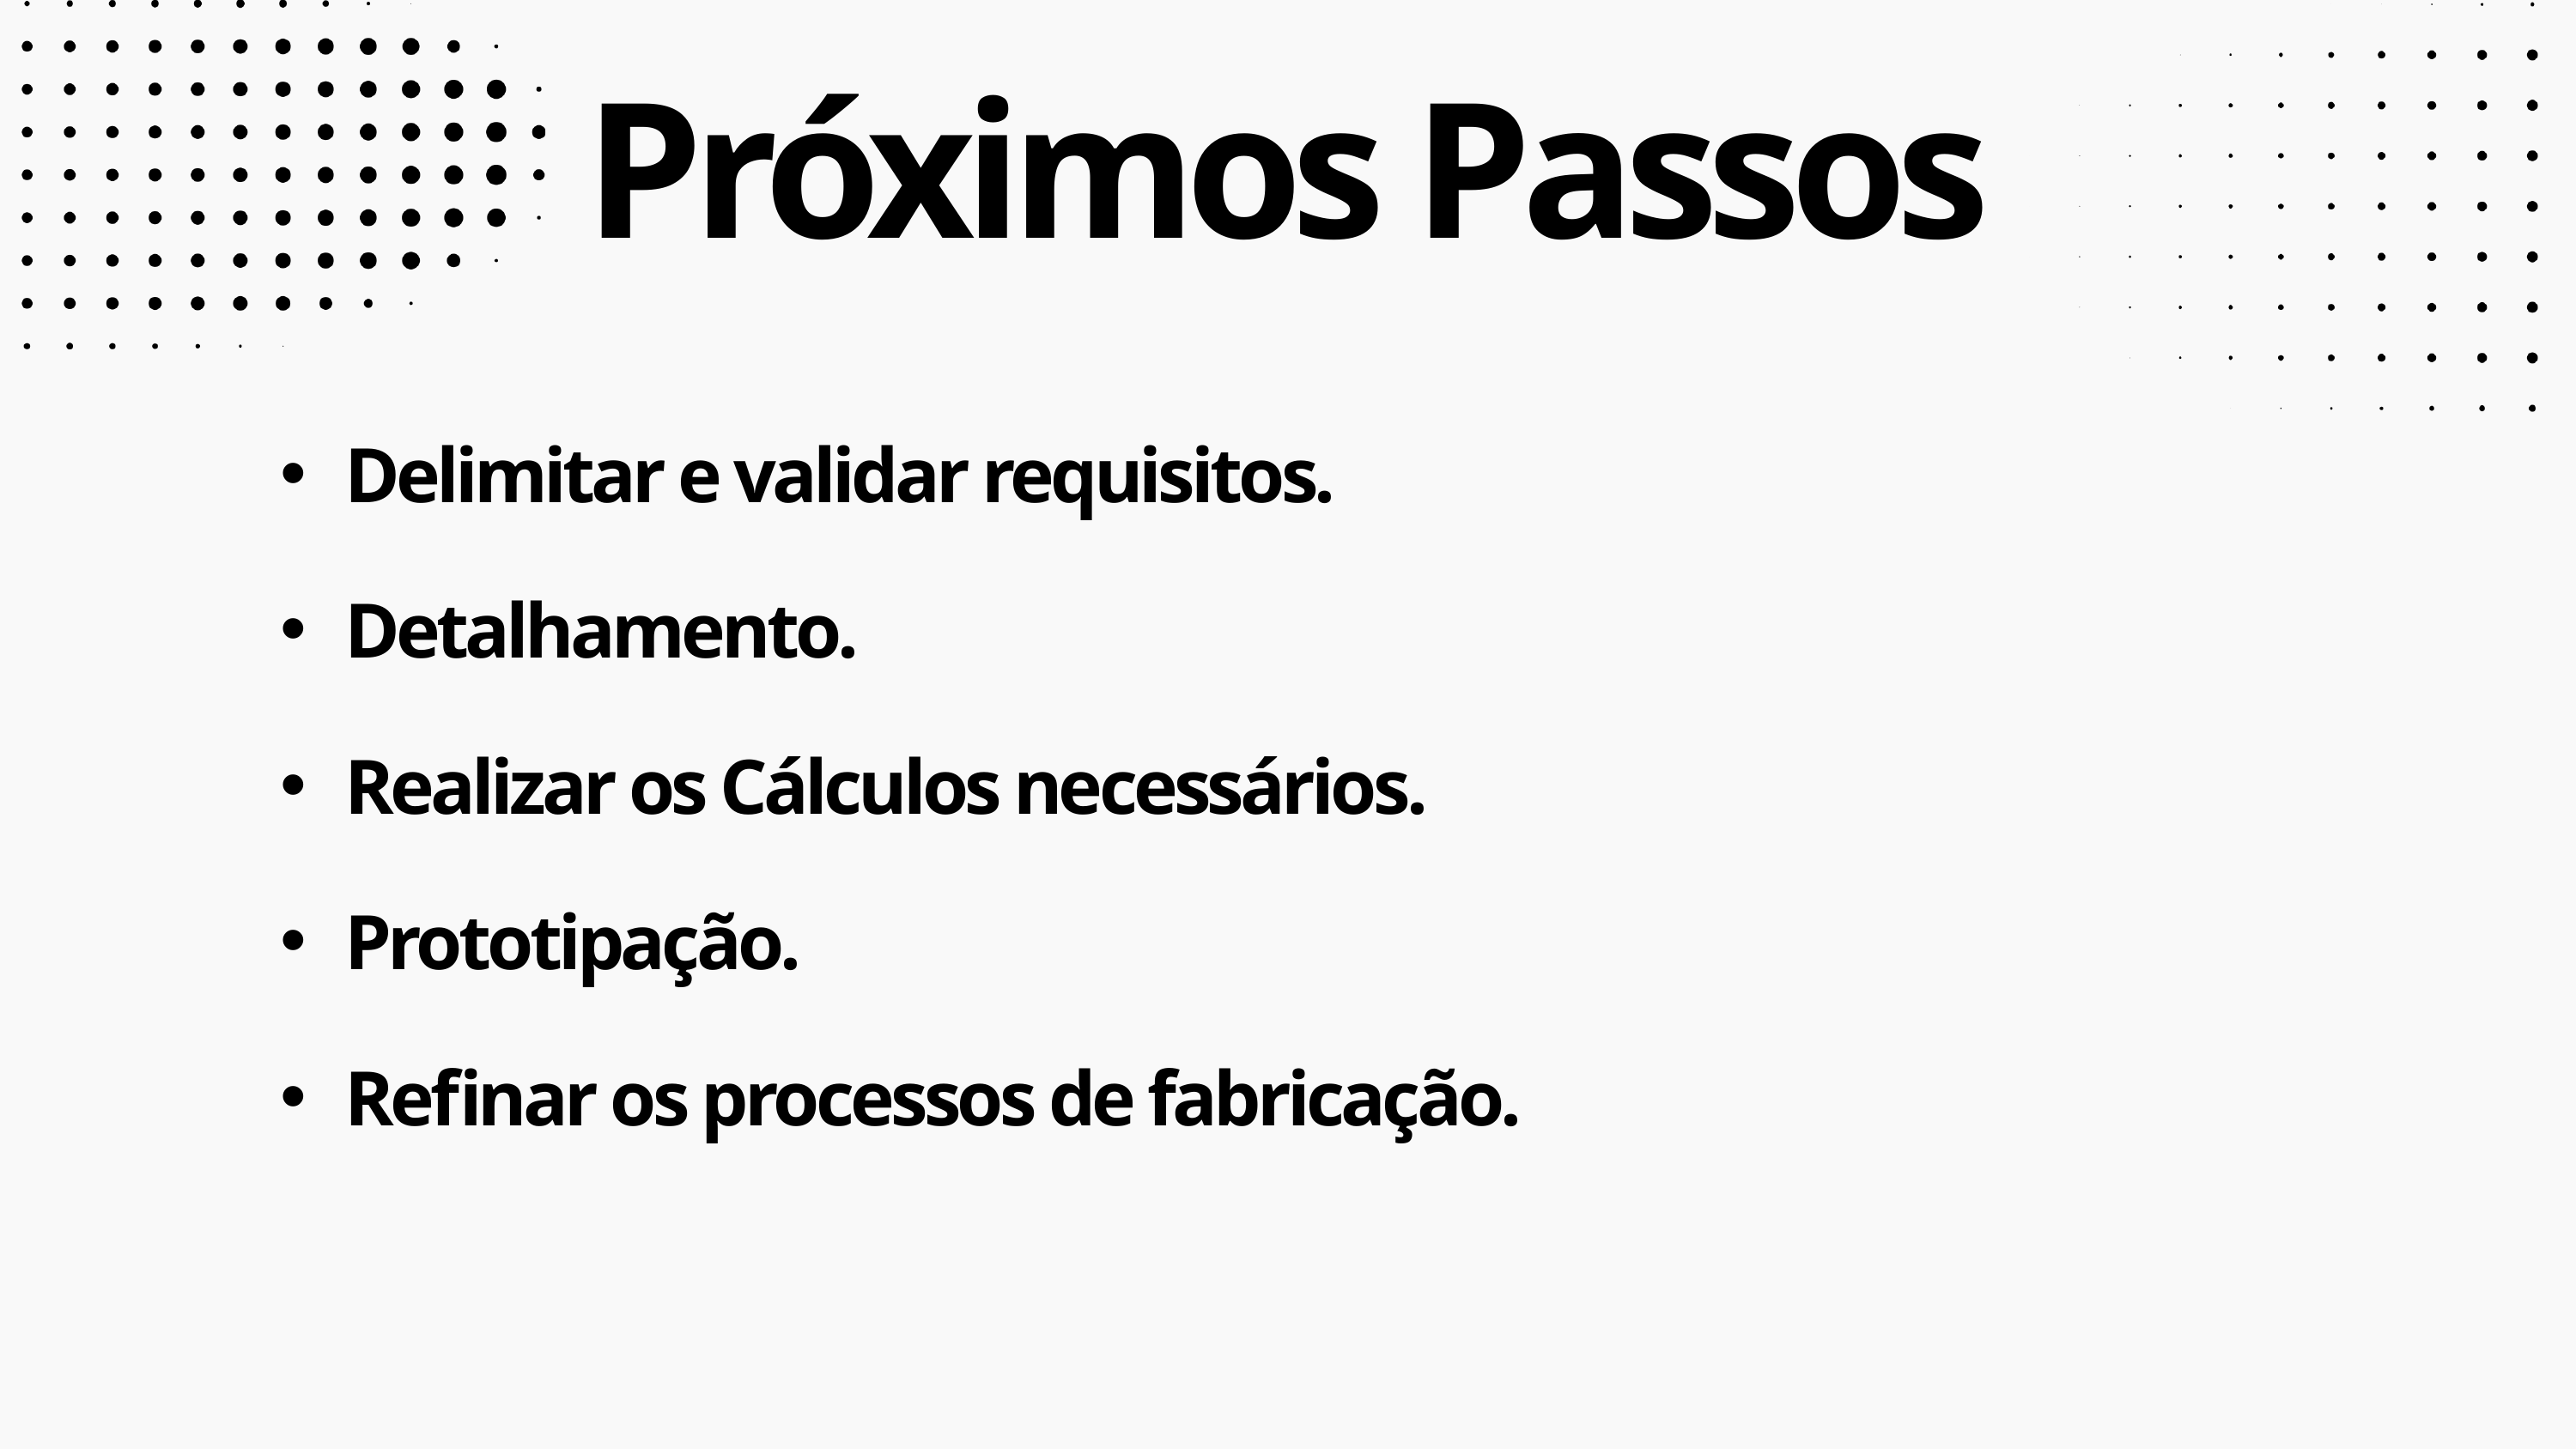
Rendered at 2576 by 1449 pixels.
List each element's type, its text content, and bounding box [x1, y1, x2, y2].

text_box Delimitar e validar requisitos. Detalhamento. Realizar os Cálculos necessários. Prototipação. Refinar os processos de fabricação. [216, 361, 1592, 1296]
text_box [2029, 0, 2576, 412]
text_box Próximos Passos [355, 100, 2029, 276]
text_box [0, 0, 546, 349]
